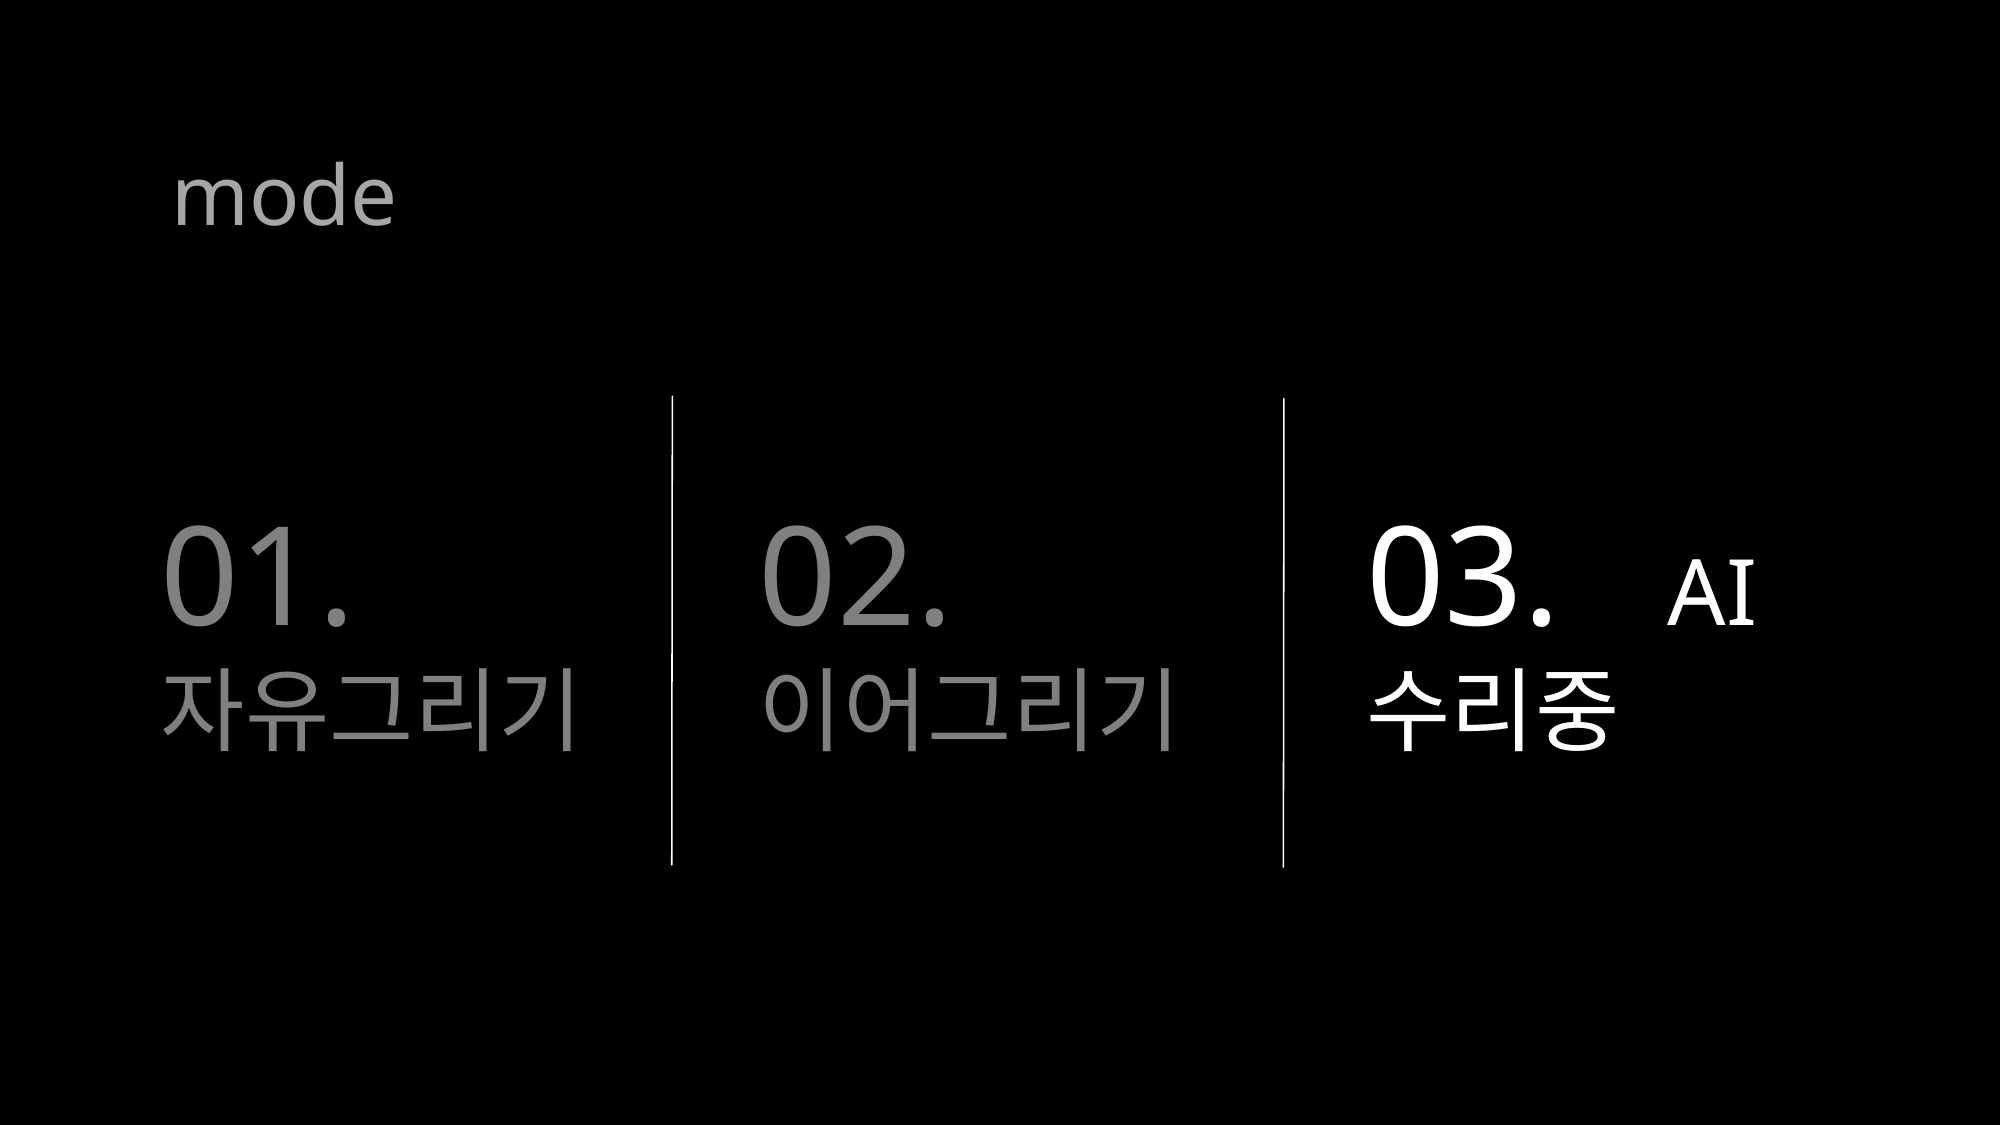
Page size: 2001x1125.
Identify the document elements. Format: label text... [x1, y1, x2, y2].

text_box 02. 이어그리기 [743, 480, 1243, 771]
text_box 03. AI수리중 [1351, 480, 1851, 771]
text_box 01. 자유그리기 [145, 480, 638, 771]
text_box mode [156, 135, 432, 250]
